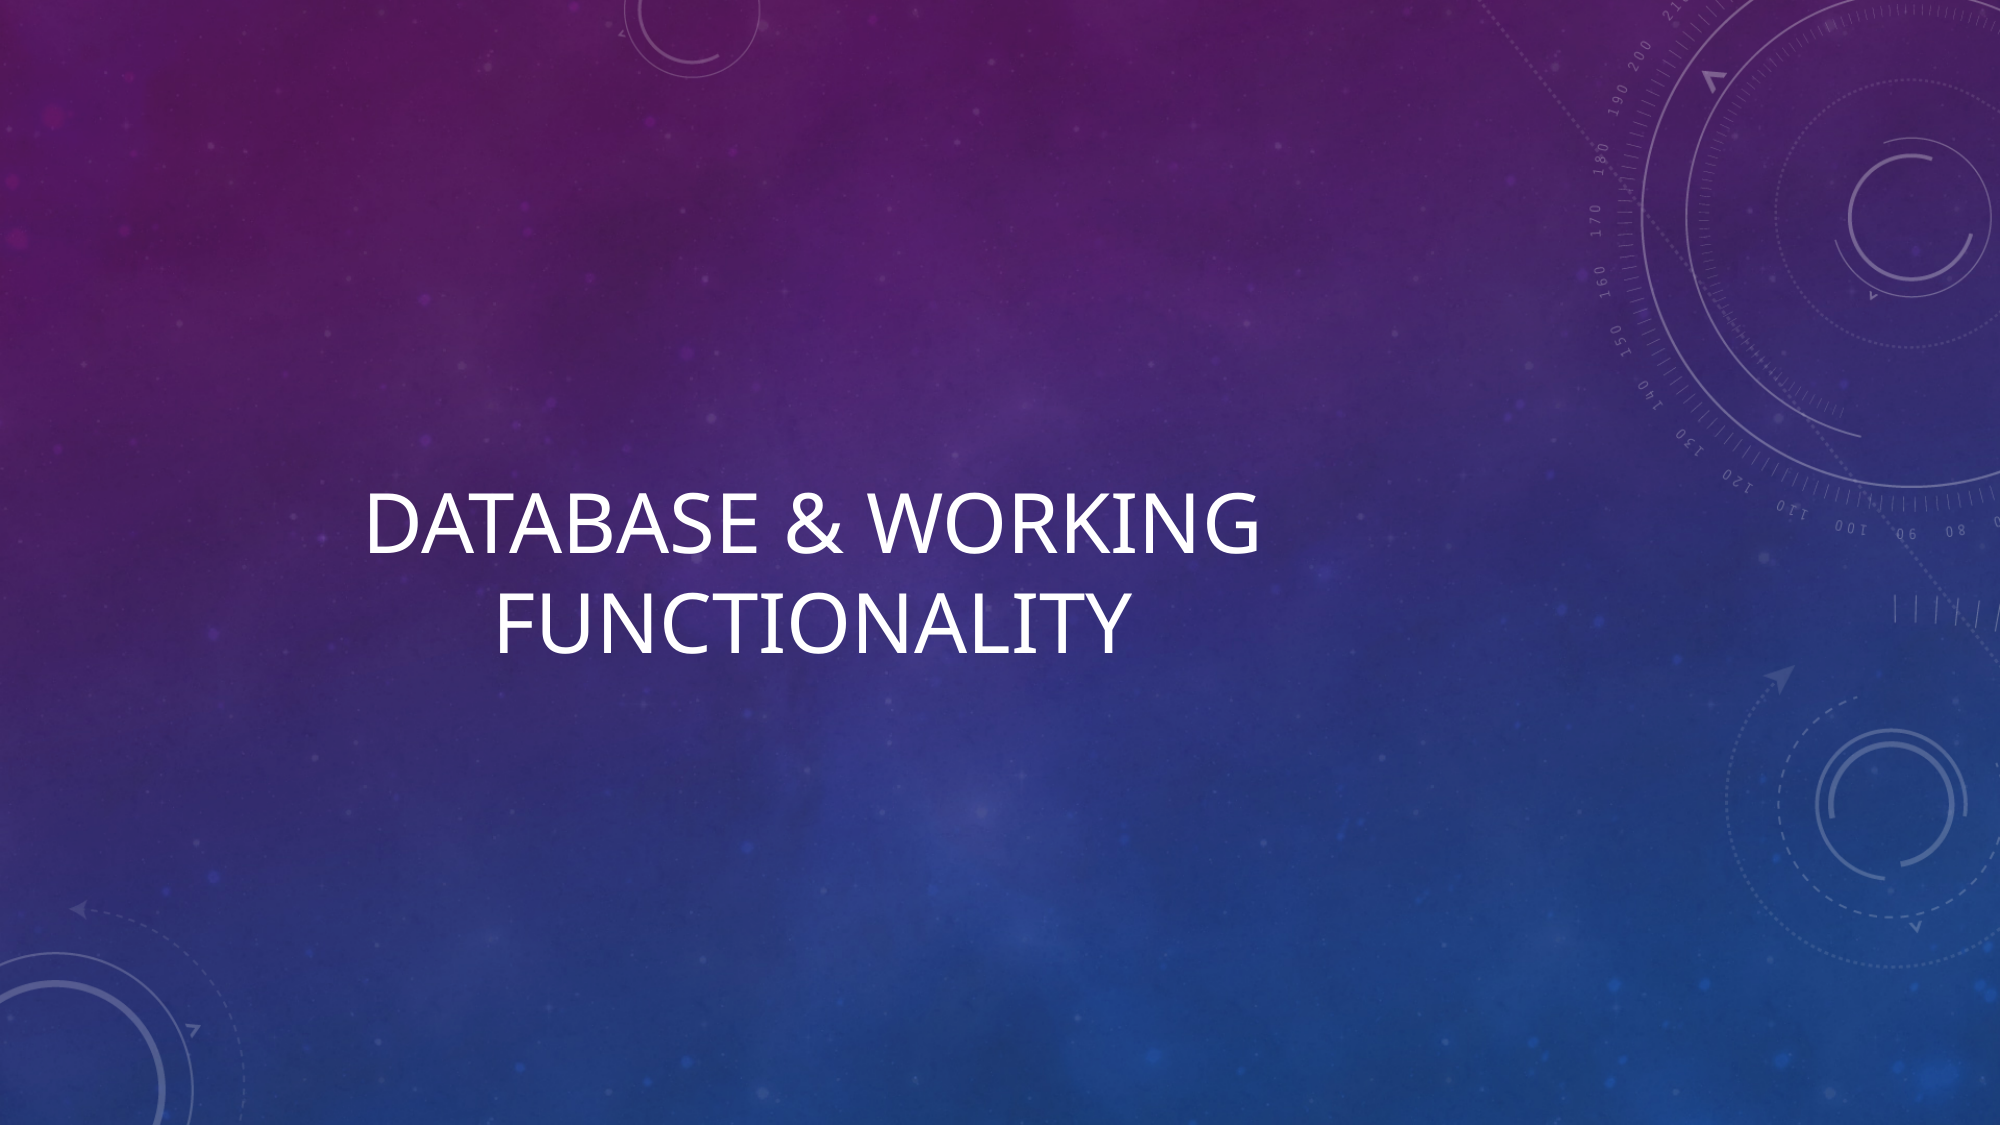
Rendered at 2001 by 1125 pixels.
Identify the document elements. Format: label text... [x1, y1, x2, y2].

picture [0, 0, 2000, 1125]
title DATABASE & WORKING FUNCTIONALITY [24, 457, 1602, 684]
